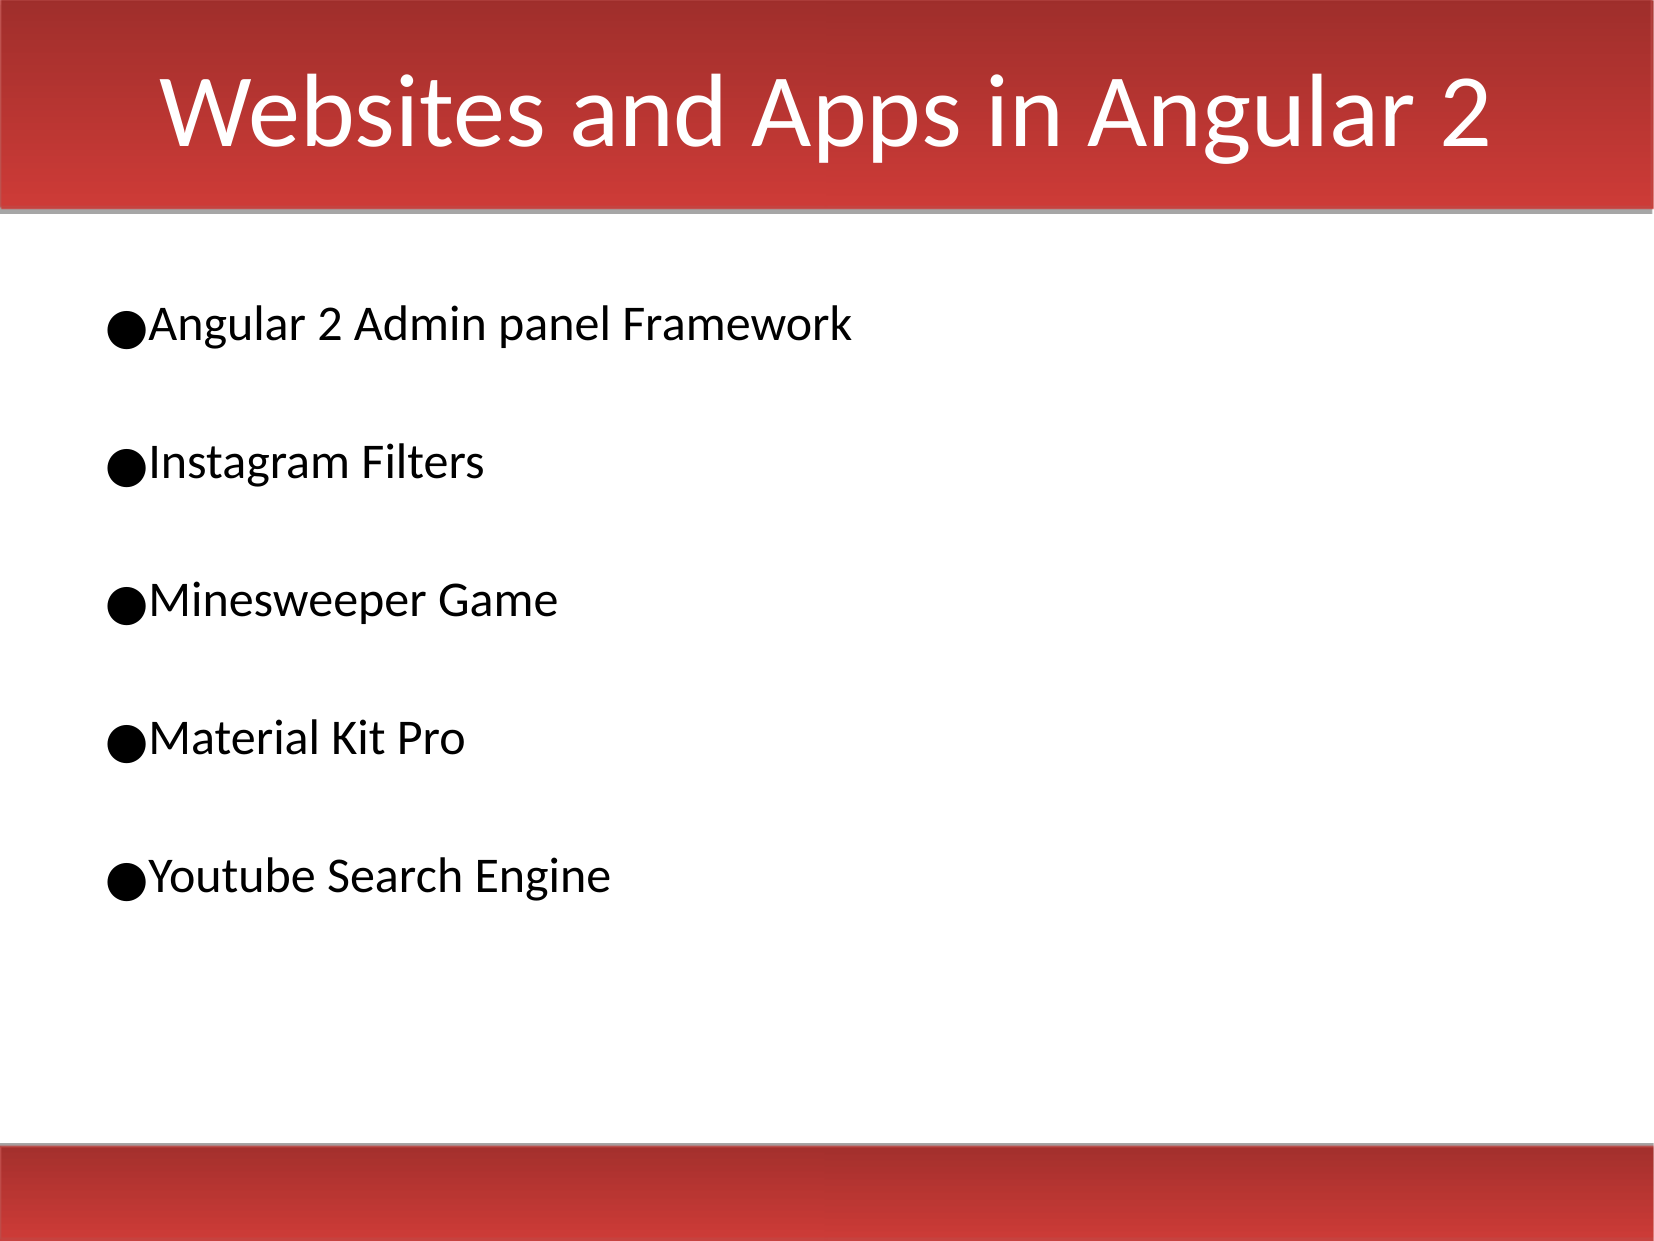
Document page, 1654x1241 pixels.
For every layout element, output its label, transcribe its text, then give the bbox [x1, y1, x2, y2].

picture [0, 1143, 1654, 1241]
text_box Websites and Apps in Angular 2 [58, 31, 1595, 178]
text_box Angular 2 Admin panel Framework Instagram Filters Minesweeper Game Material Kit Pro Youtube Search Engine [89, 274, 1224, 965]
picture [0, 0, 1654, 214]
